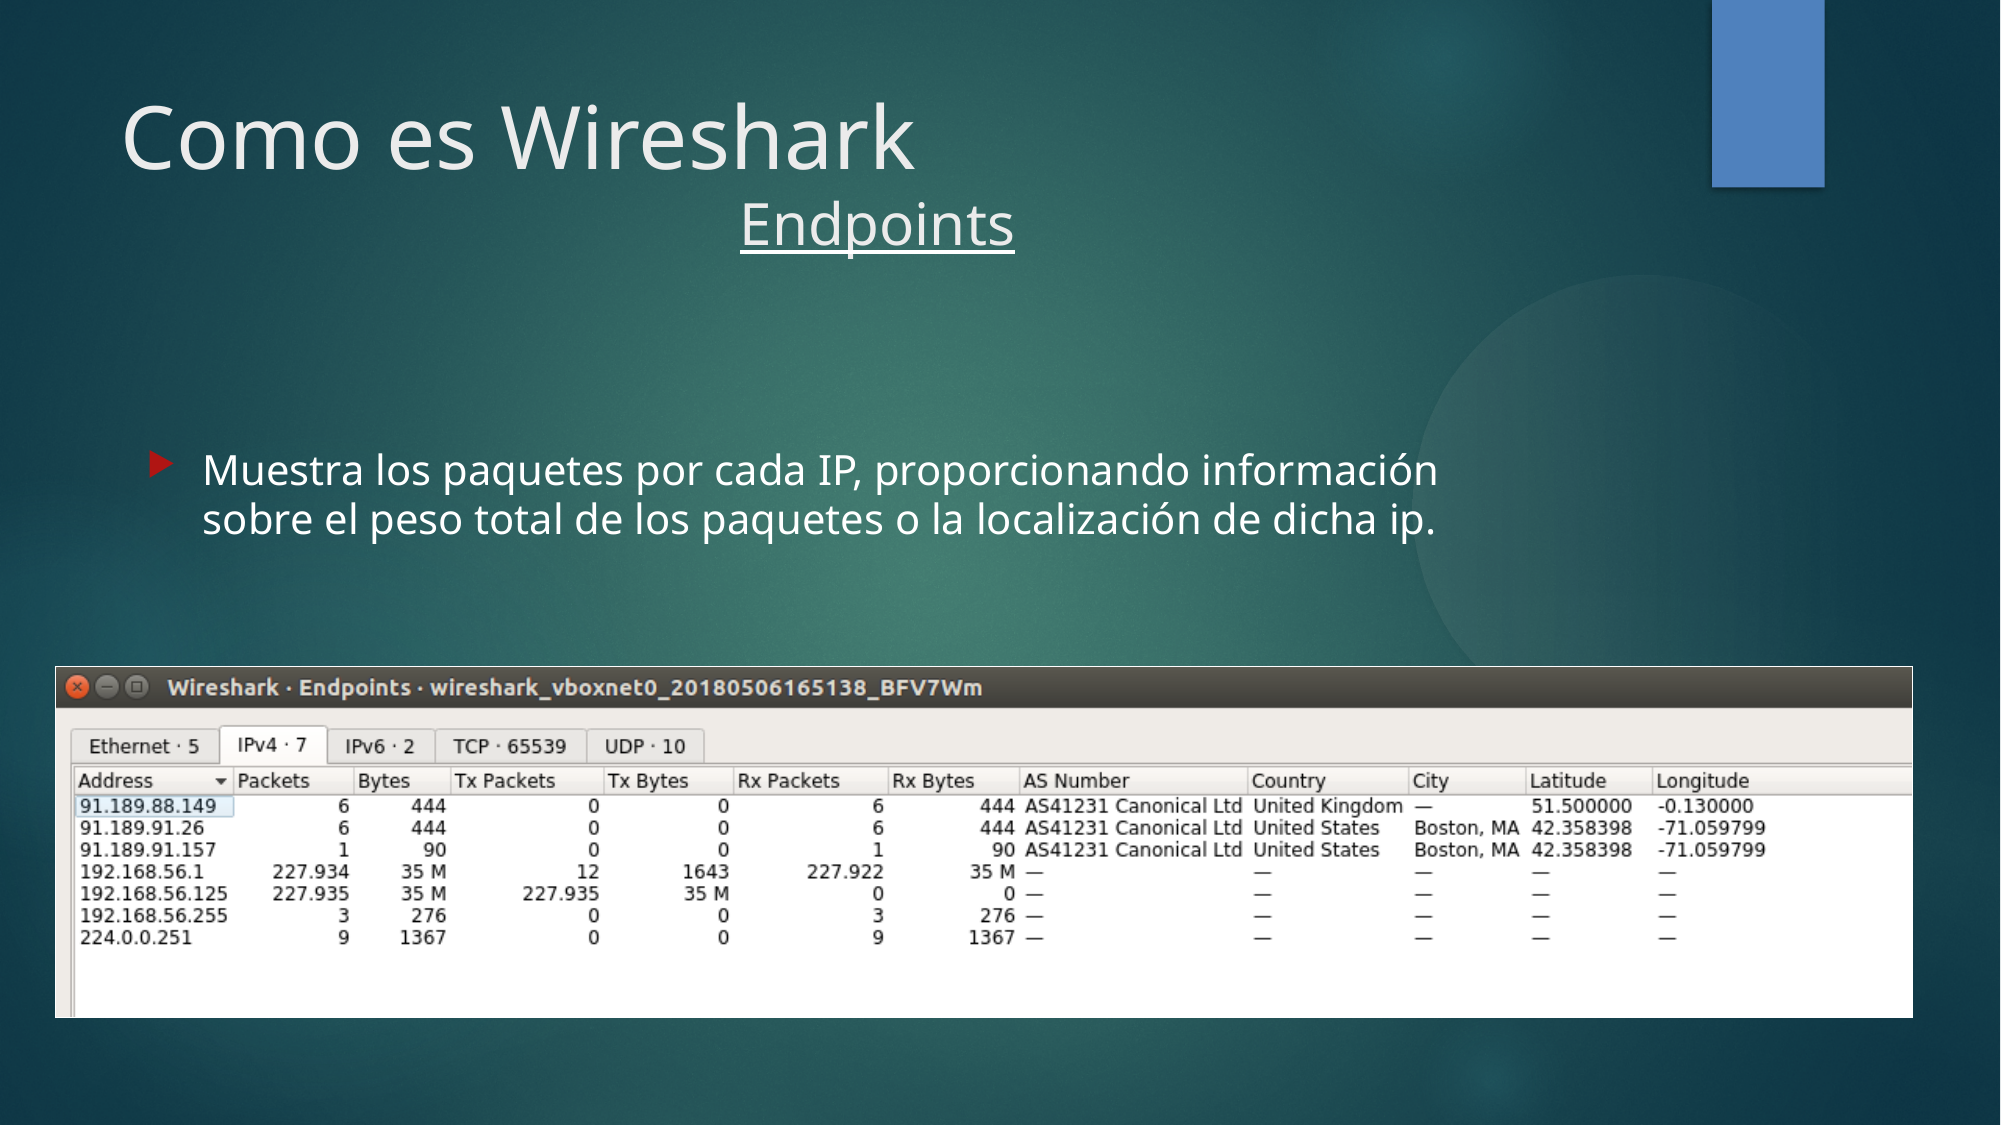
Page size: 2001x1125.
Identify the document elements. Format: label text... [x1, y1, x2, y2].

text_box Como es Wireshark Endpoints [106, 74, 1649, 304]
picture [0, 0, 2001, 1125]
text_box Muestra los paquetes por cada IP, proporcionando información sobre el peso total de los paquetes o la localización de dicha ip. [131, 435, 1525, 630]
